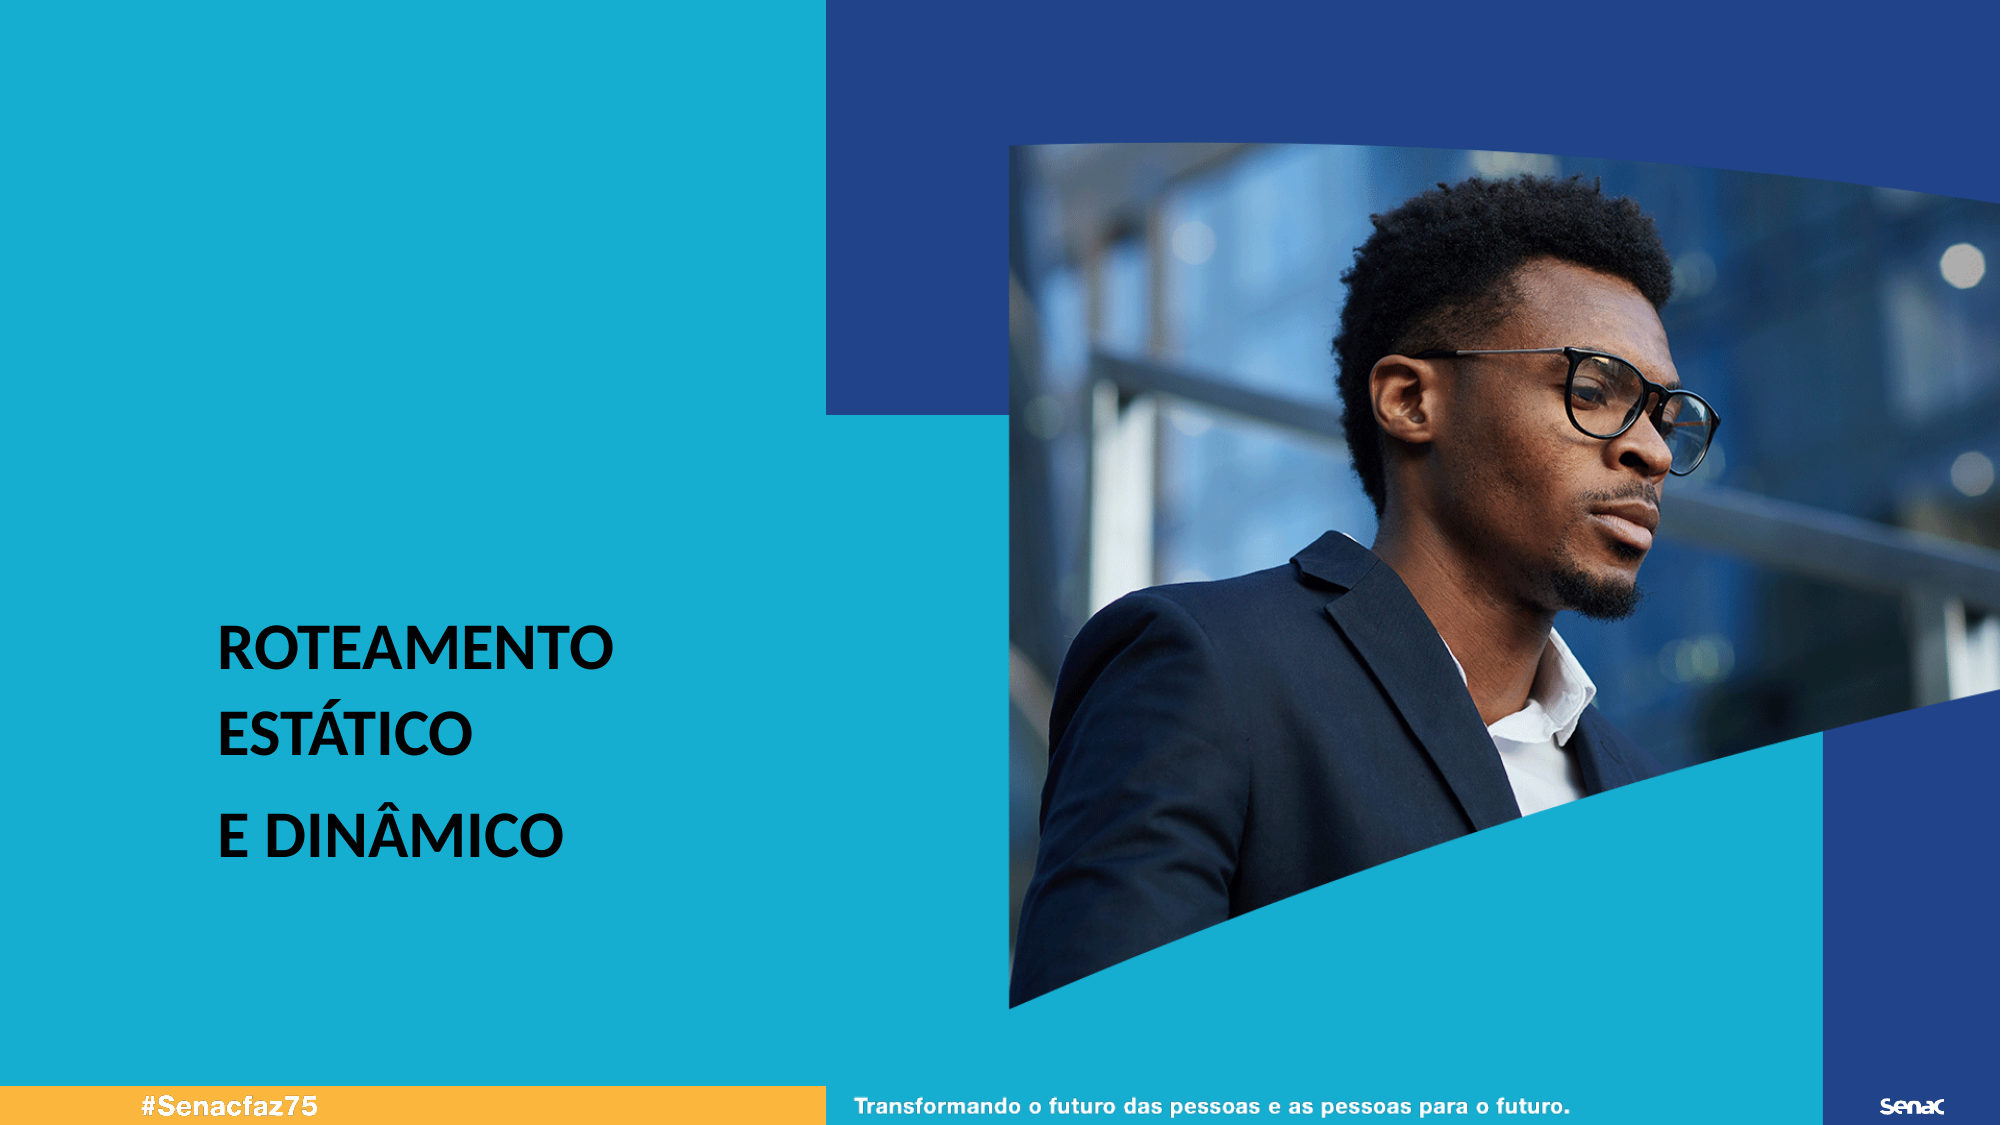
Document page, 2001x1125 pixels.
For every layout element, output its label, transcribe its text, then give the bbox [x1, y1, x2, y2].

picture [0, 0, 2000, 1125]
text_box ROTEAMENTO ESTÁTICO E DINÂMICO [202, 590, 633, 879]
